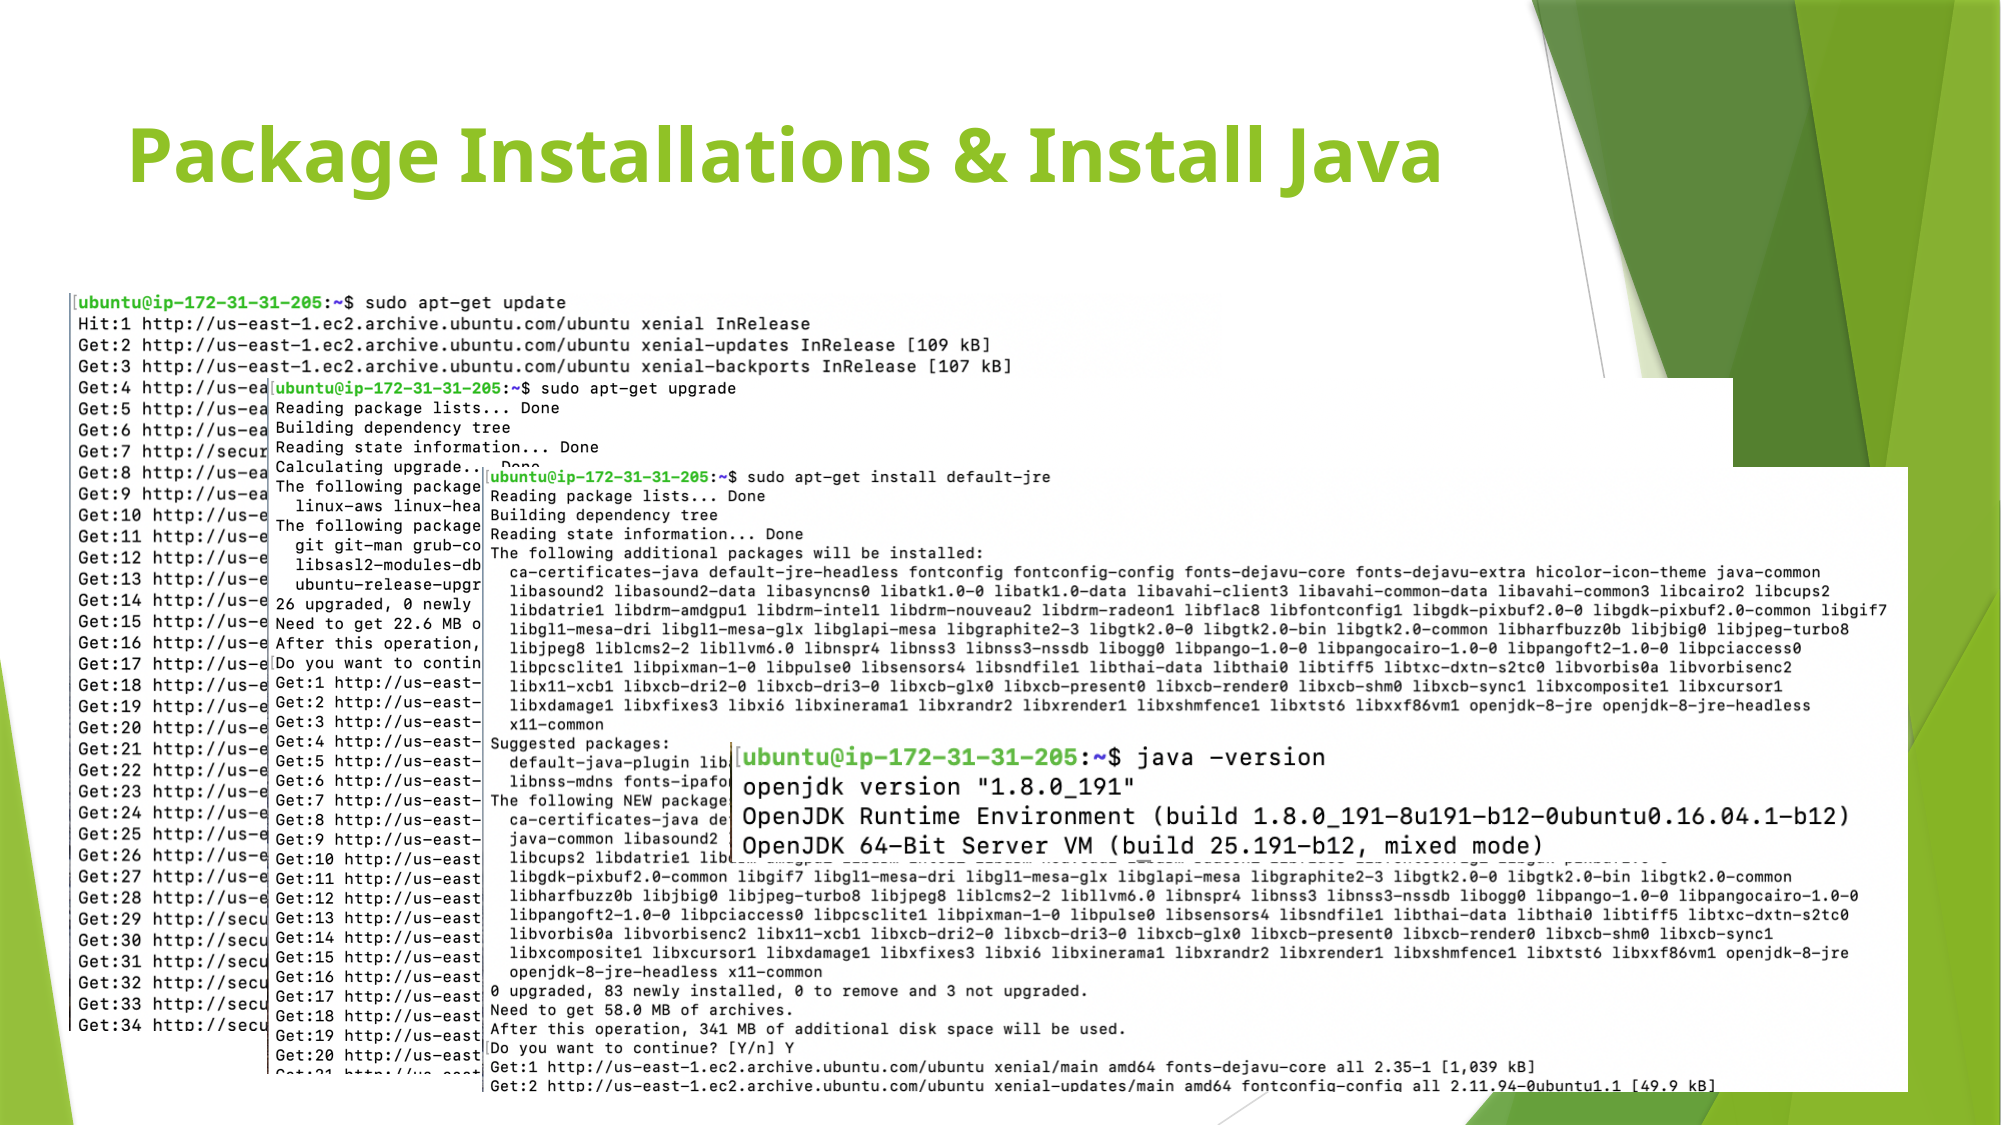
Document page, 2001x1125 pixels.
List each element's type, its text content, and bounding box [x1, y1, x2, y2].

picture [266, 377, 1909, 1092]
title Package Installations & Install Java [111, 99, 1522, 317]
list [69, 293, 1223, 1031]
